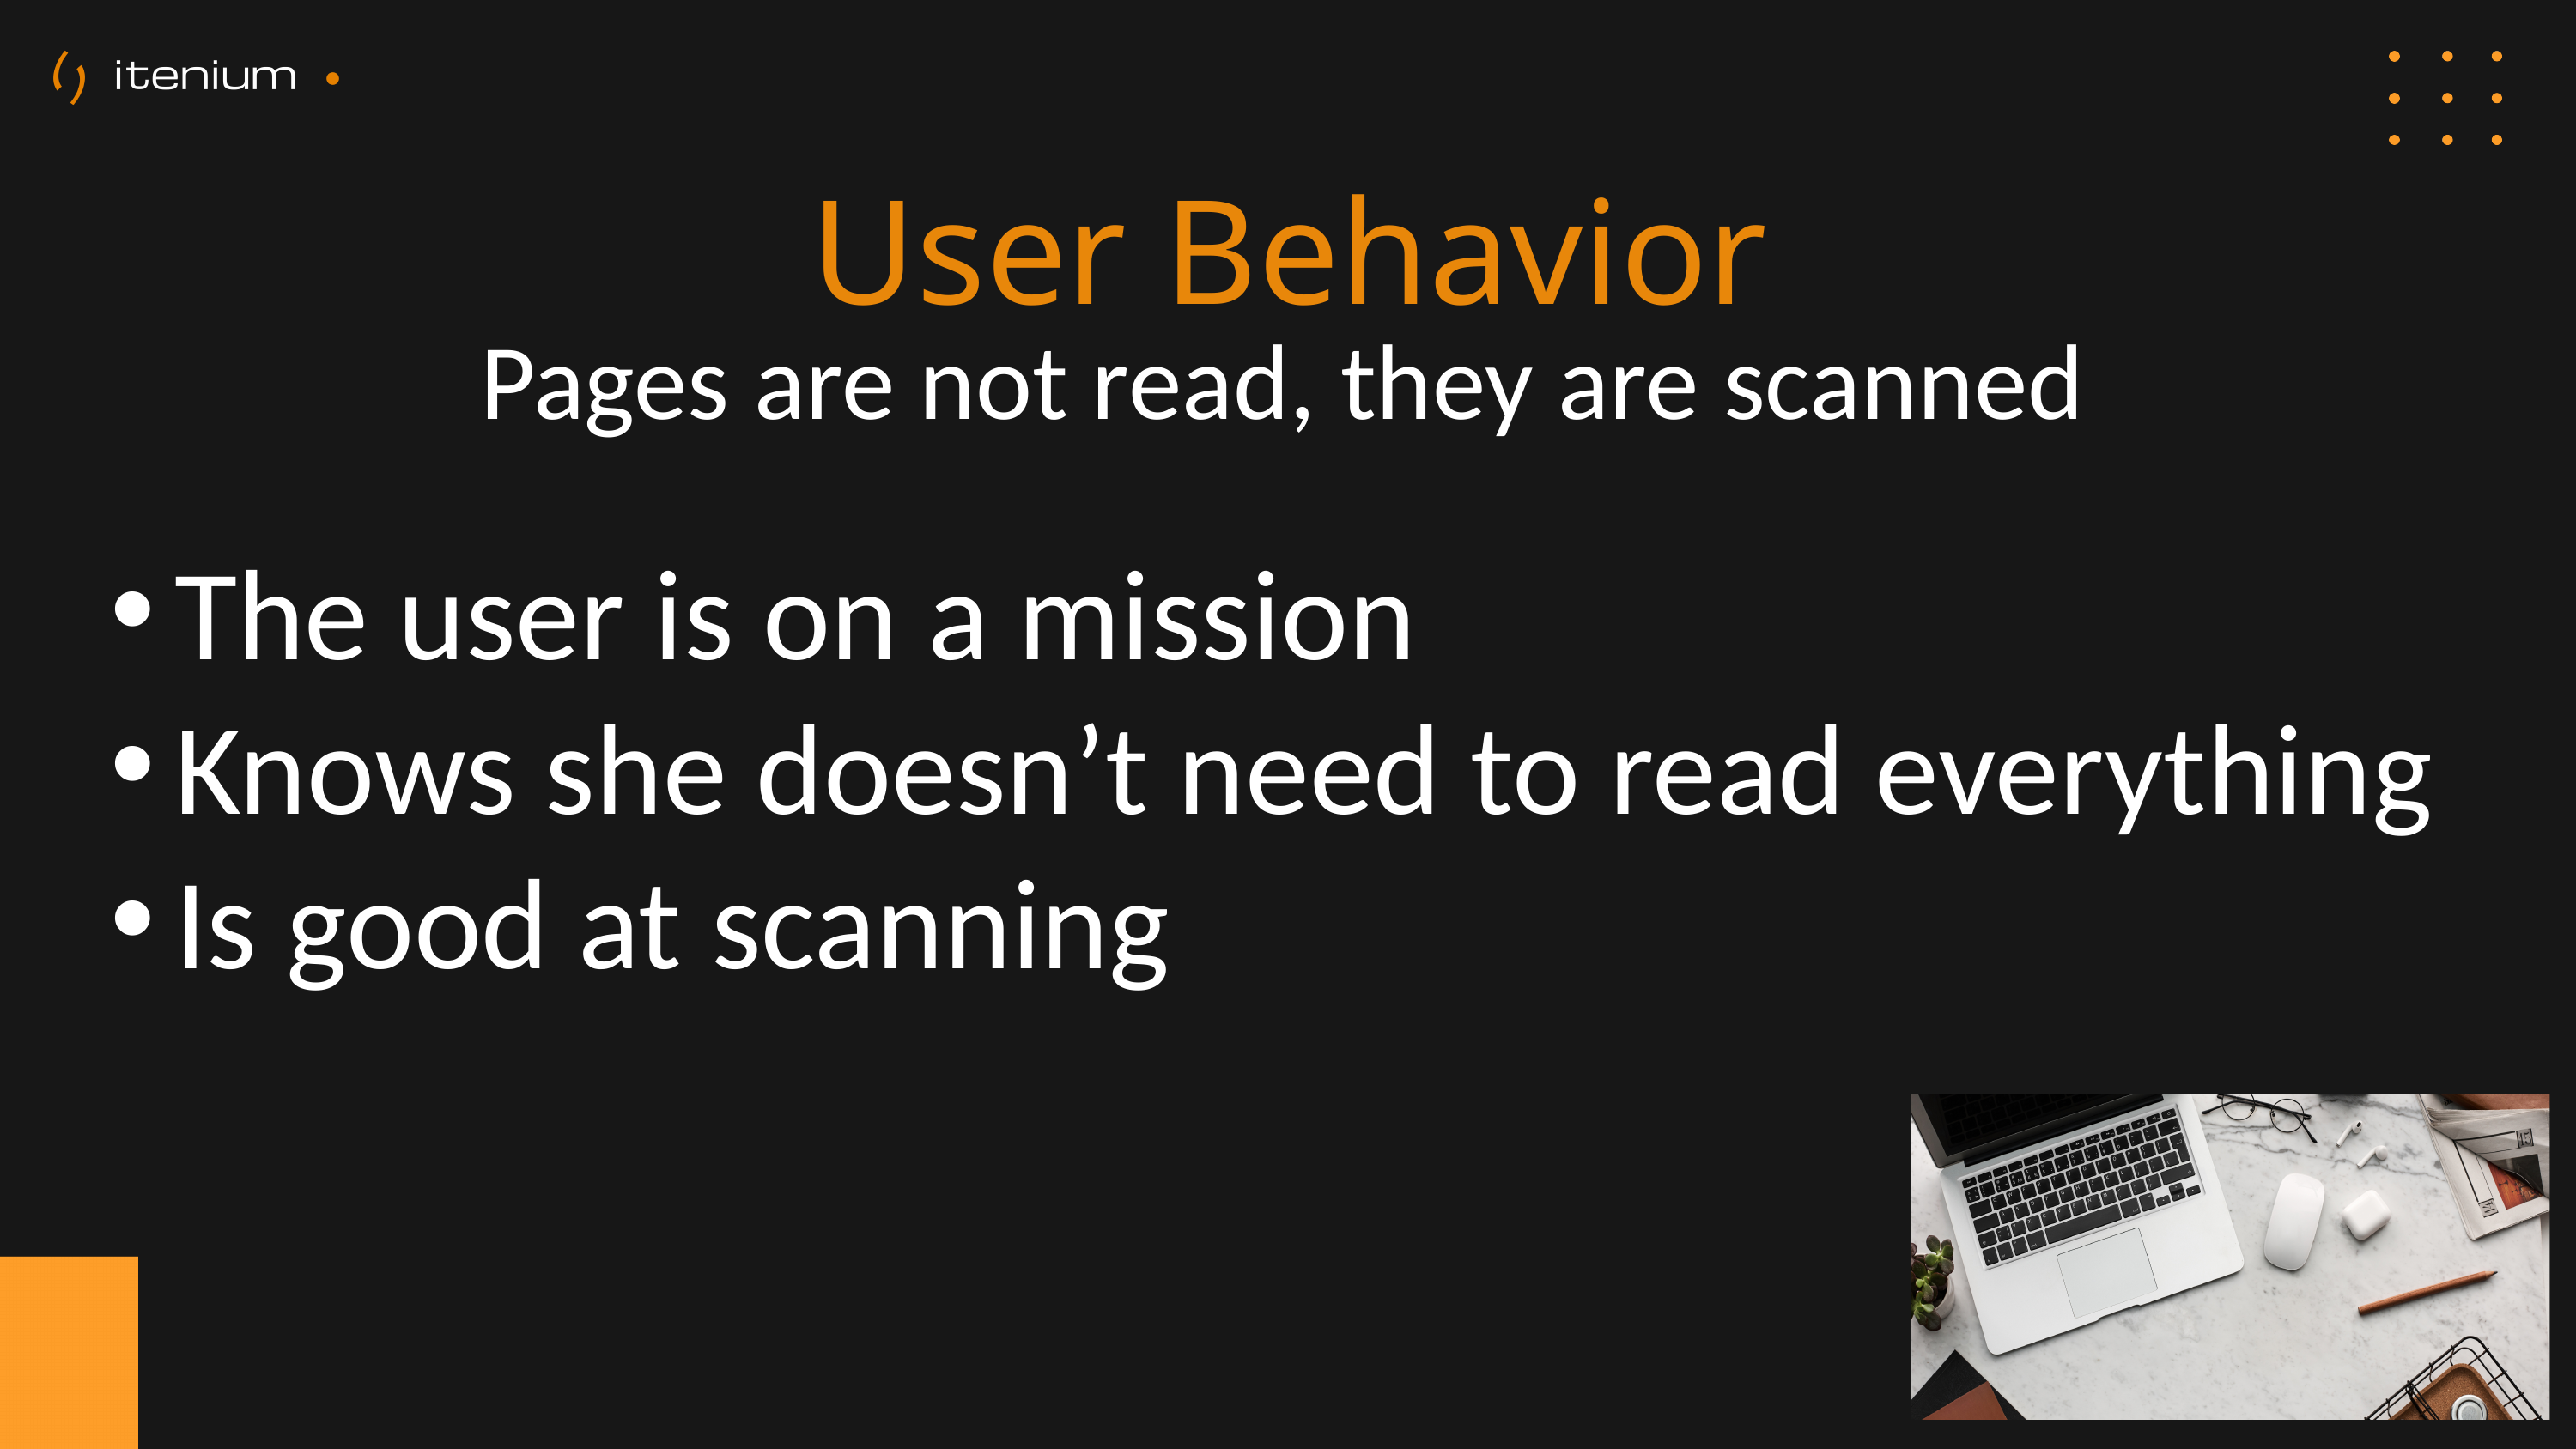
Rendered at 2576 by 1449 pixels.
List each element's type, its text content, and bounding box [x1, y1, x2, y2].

text_box User Behavior [3, 160, 2576, 334]
text_box The user is on a mission Knows she doesn’t need to read everything Is good at scanning [97, 524, 2470, 1001]
text_box Pages are not read, they are scanned [95, 306, 2470, 447]
picture [34, 33, 360, 121]
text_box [2389, 51, 2502, 145]
picture [0, 1256, 139, 1449]
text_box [1910, 1093, 2550, 1420]
